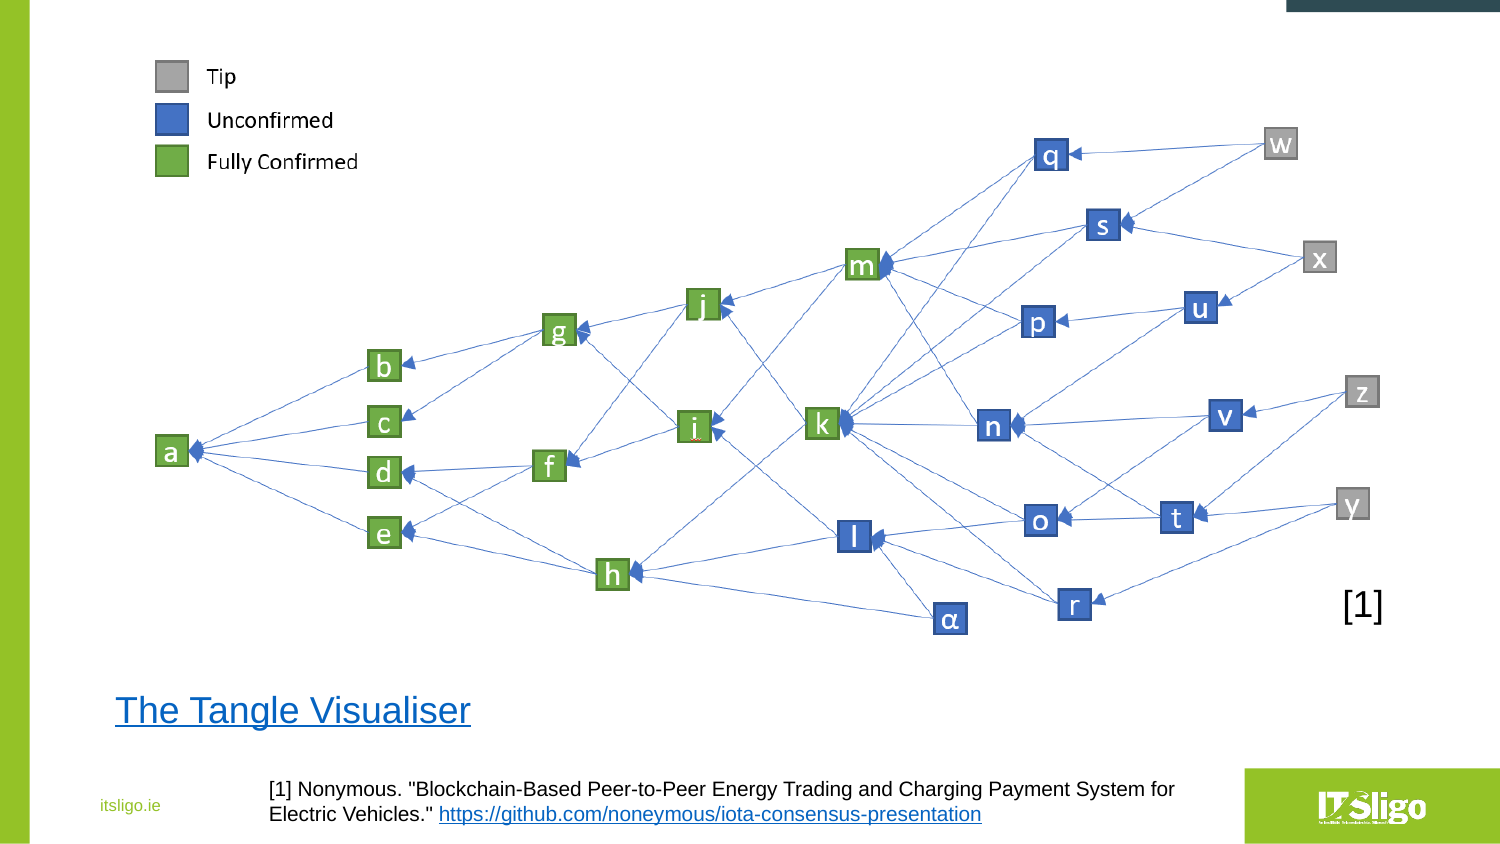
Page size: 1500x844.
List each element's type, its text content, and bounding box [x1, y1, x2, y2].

text_box The Tangle Visualiser [100, 678, 851, 739]
picture [133, 40, 1400, 650]
text_box [1] Nonymous. "Blockchain-Based Peer-to-Peer Energy Trading and Charging Payment System for Electric Vehicles." https://github.com/noneymous/iota-consensus-presentation [254, 768, 1246, 833]
